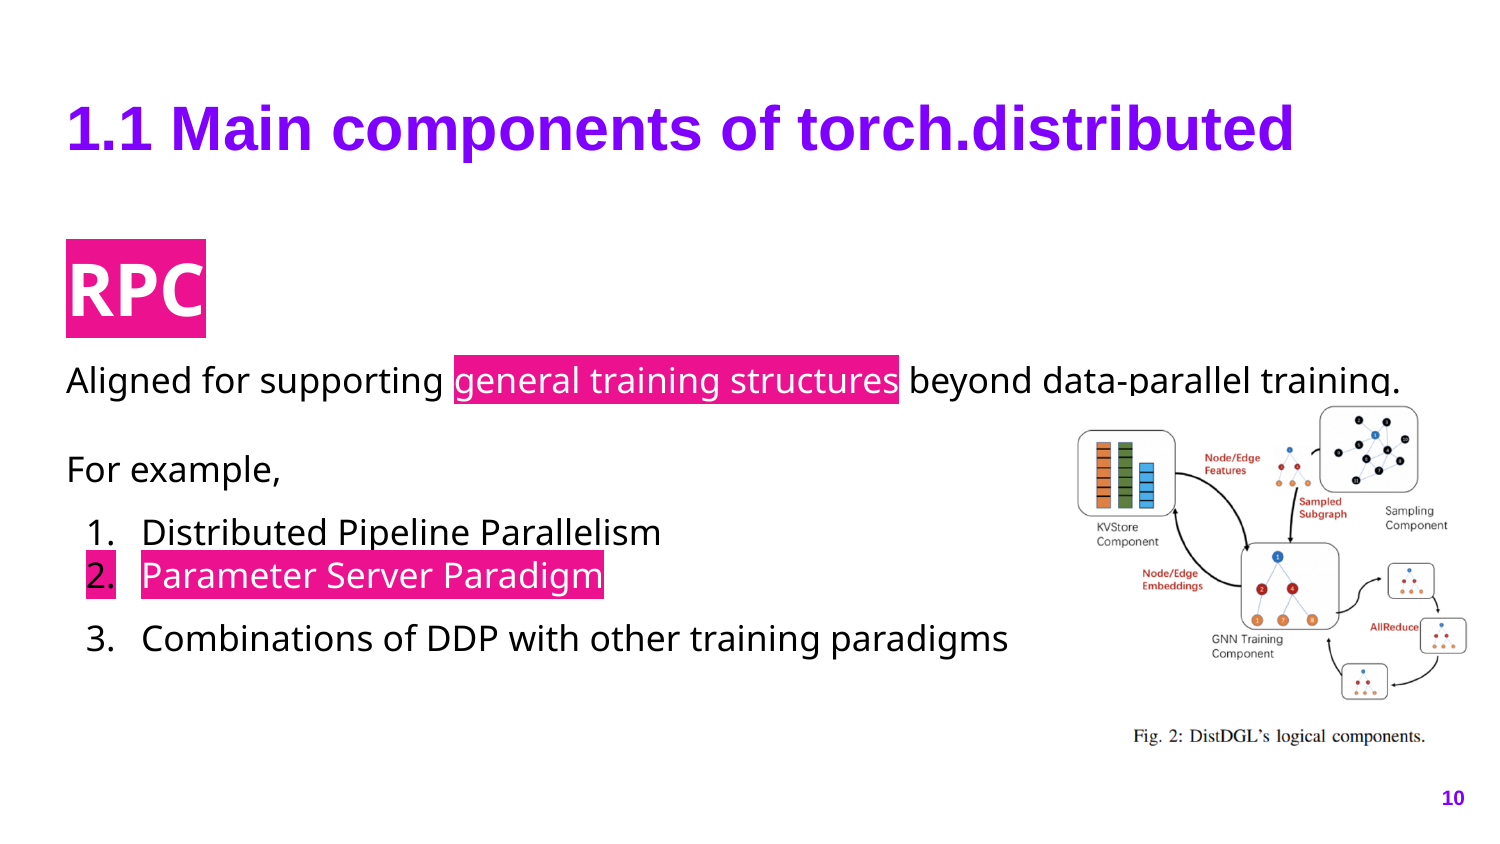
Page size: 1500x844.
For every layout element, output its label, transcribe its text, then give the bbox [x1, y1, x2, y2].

list Aligned for supporting general training structures beyond data-parallel training. For example, Distributed Pipeline Parallelism Parameter Server Paradigm Combinations of DDP with other training paradigms [51, 321, 1460, 815]
slide_number ‹#› [1389, 764, 1480, 830]
title 1.1 Main components of torch.distributed [51, 72, 1449, 167]
text_box RPC [51, 184, 406, 321]
picture [1069, 396, 1471, 751]
